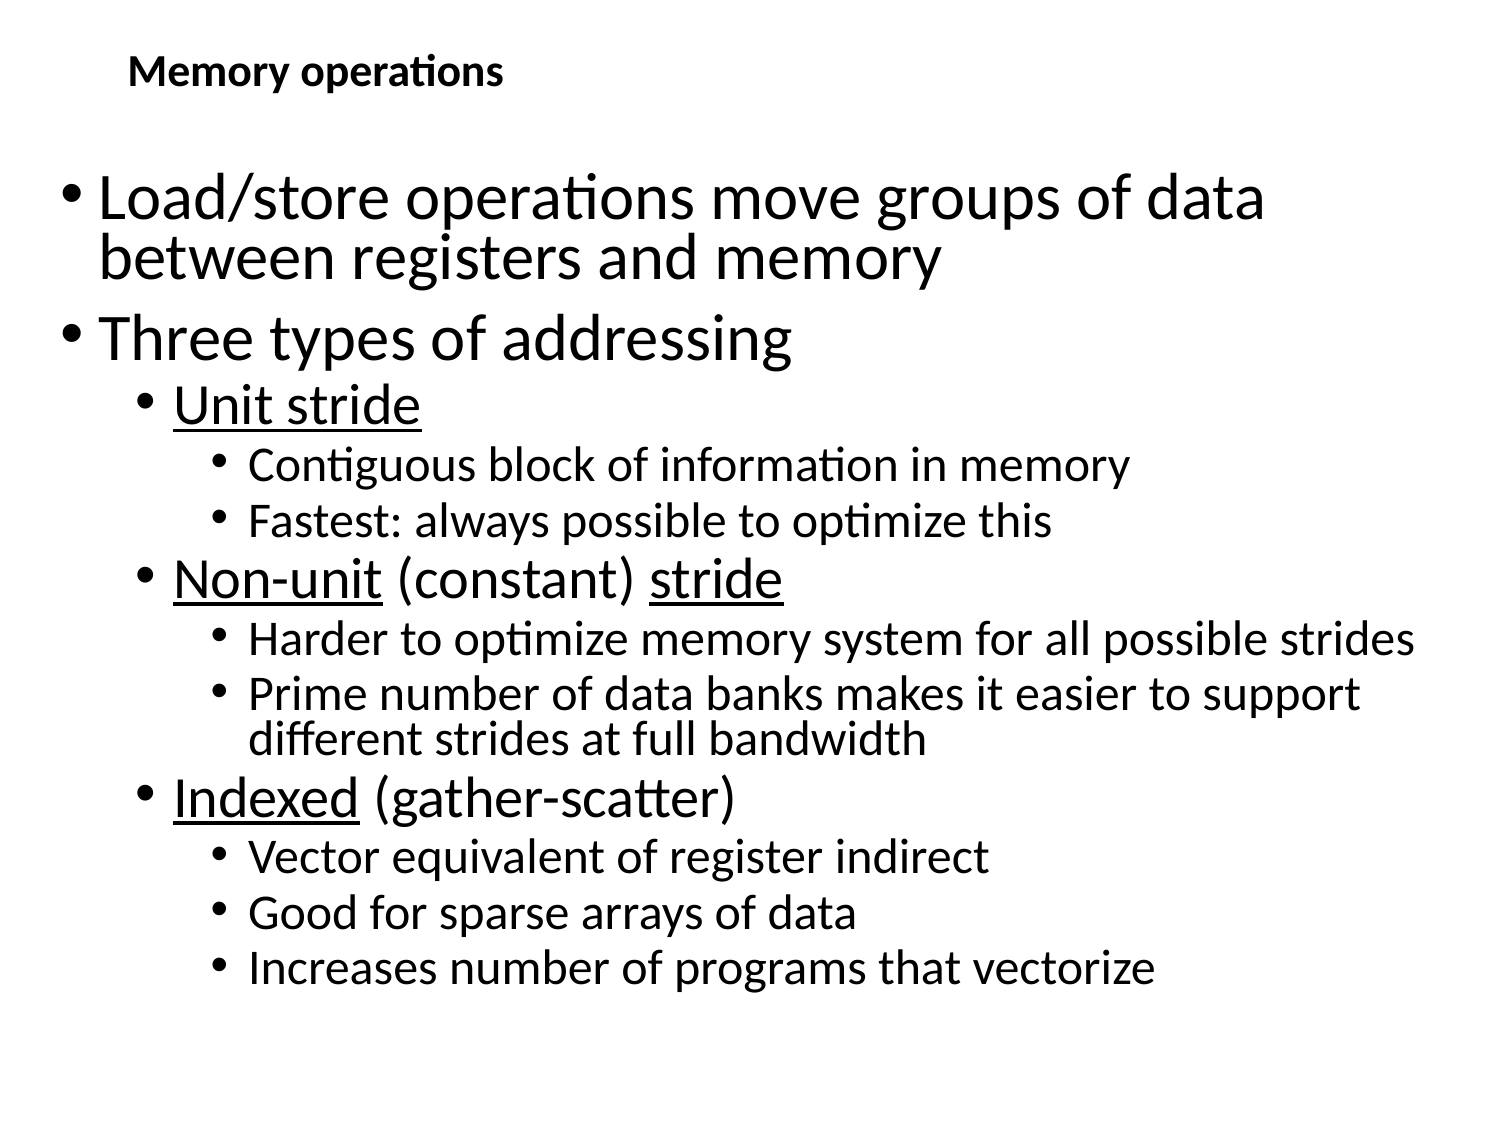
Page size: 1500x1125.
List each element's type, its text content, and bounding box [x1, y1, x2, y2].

list Load/store operations move groups of data between registers and memory Three types of addressing Unit stride Contiguous block of information in memory Fastest: always possible to optimize this Non-unit (constant) stride Harder to optimize memory system for all possible strides Prime number of data banks makes it easier to support different strides at full bandwidth Indexed (gather-scatter) Vector equivalent of register indirect Good for sparse arrays of data Increases number of programs that vectorize [45, 164, 1446, 940]
title Memory operations [112, 39, 1309, 105]
